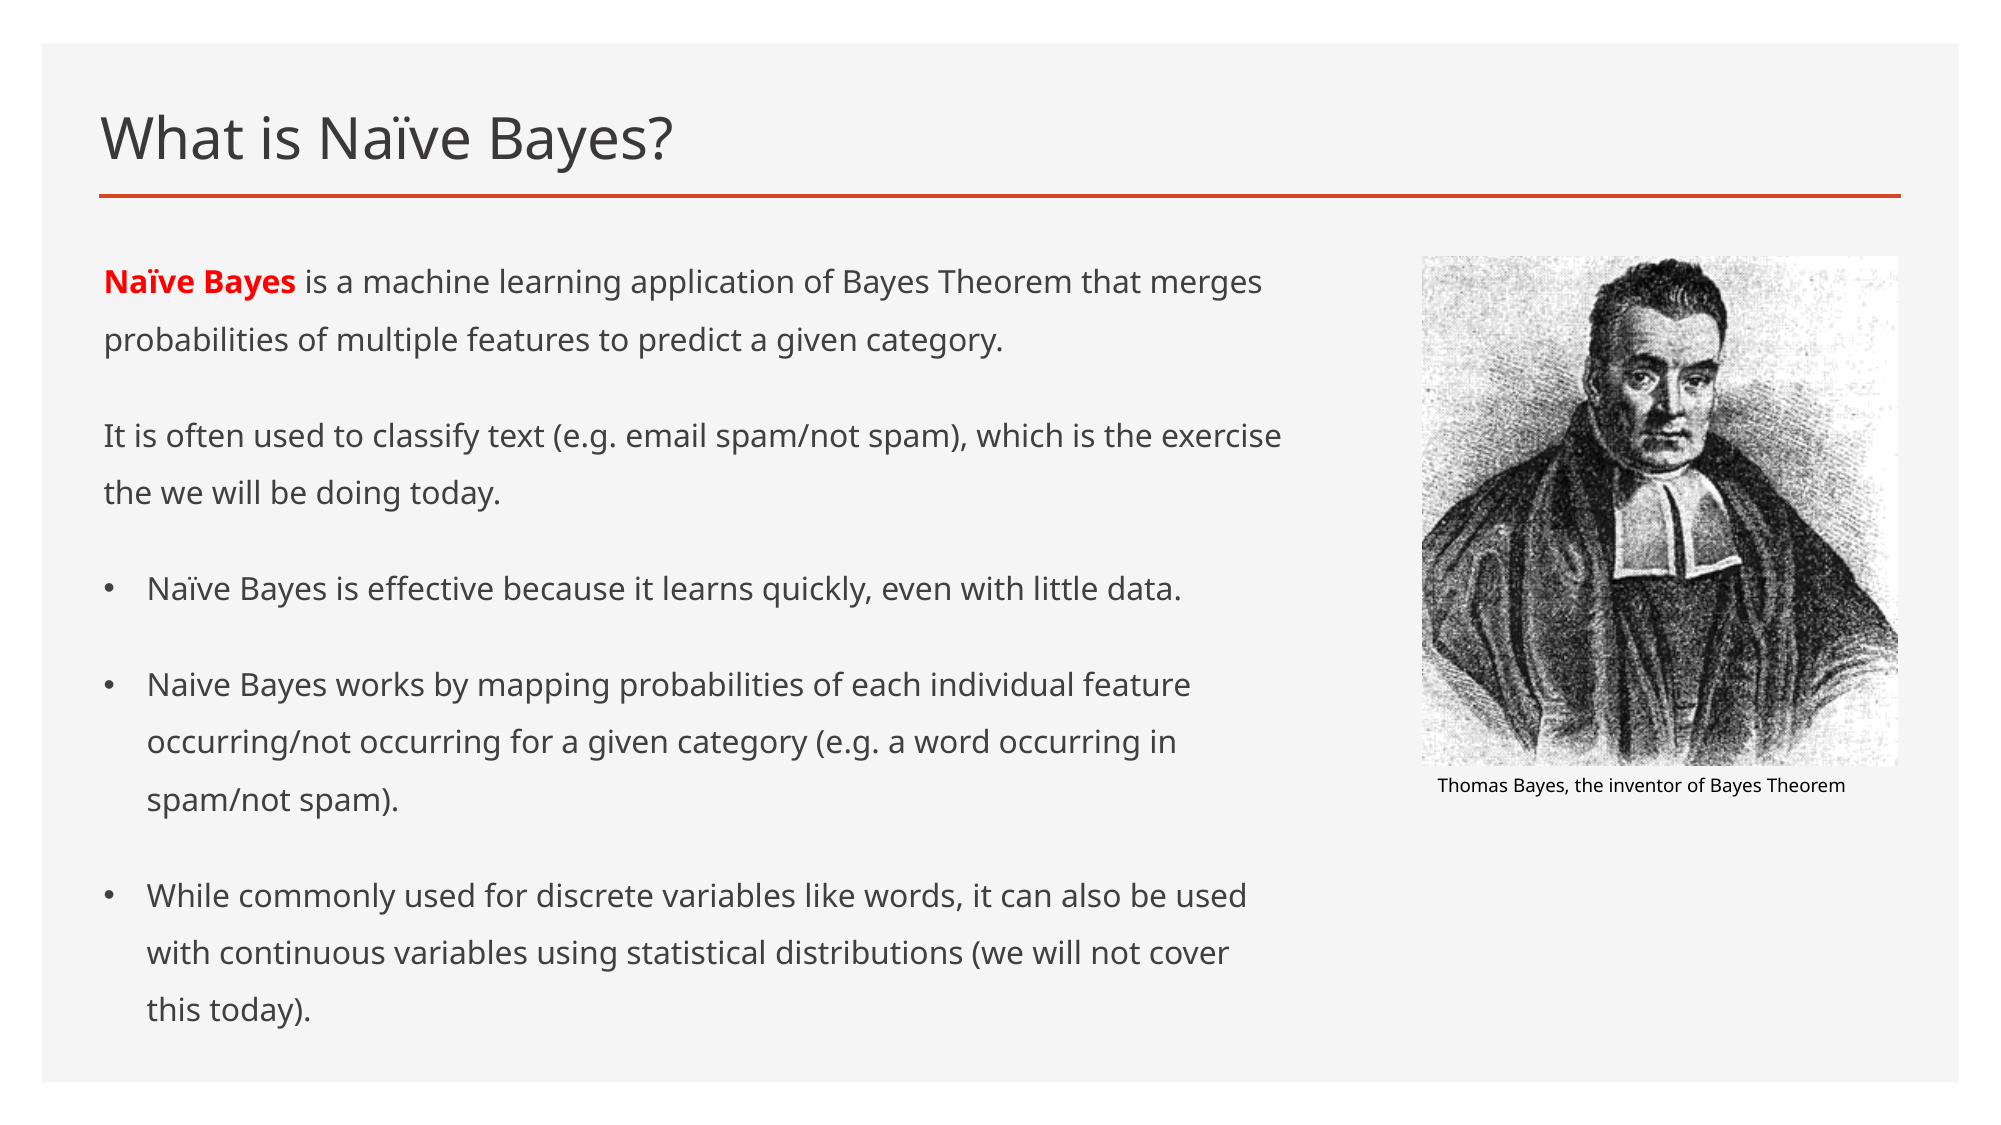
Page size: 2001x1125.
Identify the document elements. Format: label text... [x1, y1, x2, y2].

text_box Thomas Bayes, the inventor of Bayes Theorem [1422, 766, 1898, 804]
title What is Naïve Bayes? [85, 73, 1214, 179]
list Naïve Bayes is a machine learning application of Bayes Theorem that merges probabilities of multiple features to predict a given category. It is often used to classify text (e.g. email spam/not spam), which is the exercise the we will be doing today. Naïve Bayes is effective because it learns quickly, even with little data. Naive Bayes works by mapping probabilities of each individual feature occurring/not occurring for a given category (e.g. a word occurring in spam/not spam). While commonly used for discrete variables like words, it can also be used with continuous variables using statistical distributions (we will not cover this today). [88, 235, 1304, 1043]
picture [1422, 256, 1898, 766]
